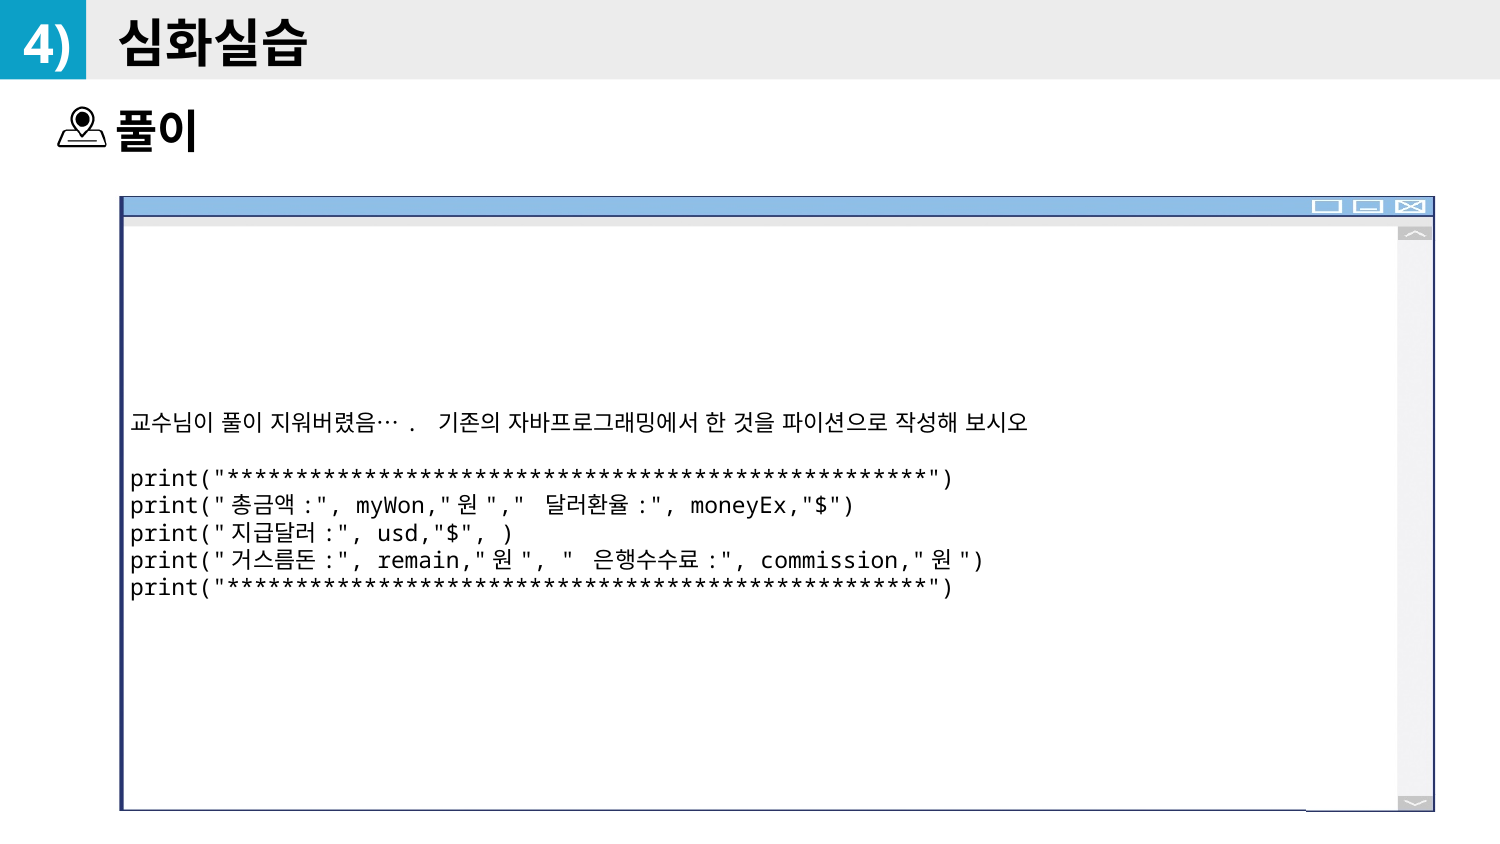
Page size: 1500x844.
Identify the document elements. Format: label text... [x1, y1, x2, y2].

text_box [47, 91, 1081, 169]
text_box 심화실습 [98, 0, 1436, 85]
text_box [114, 194, 1436, 812]
text_box 4) [0, 0, 98, 86]
